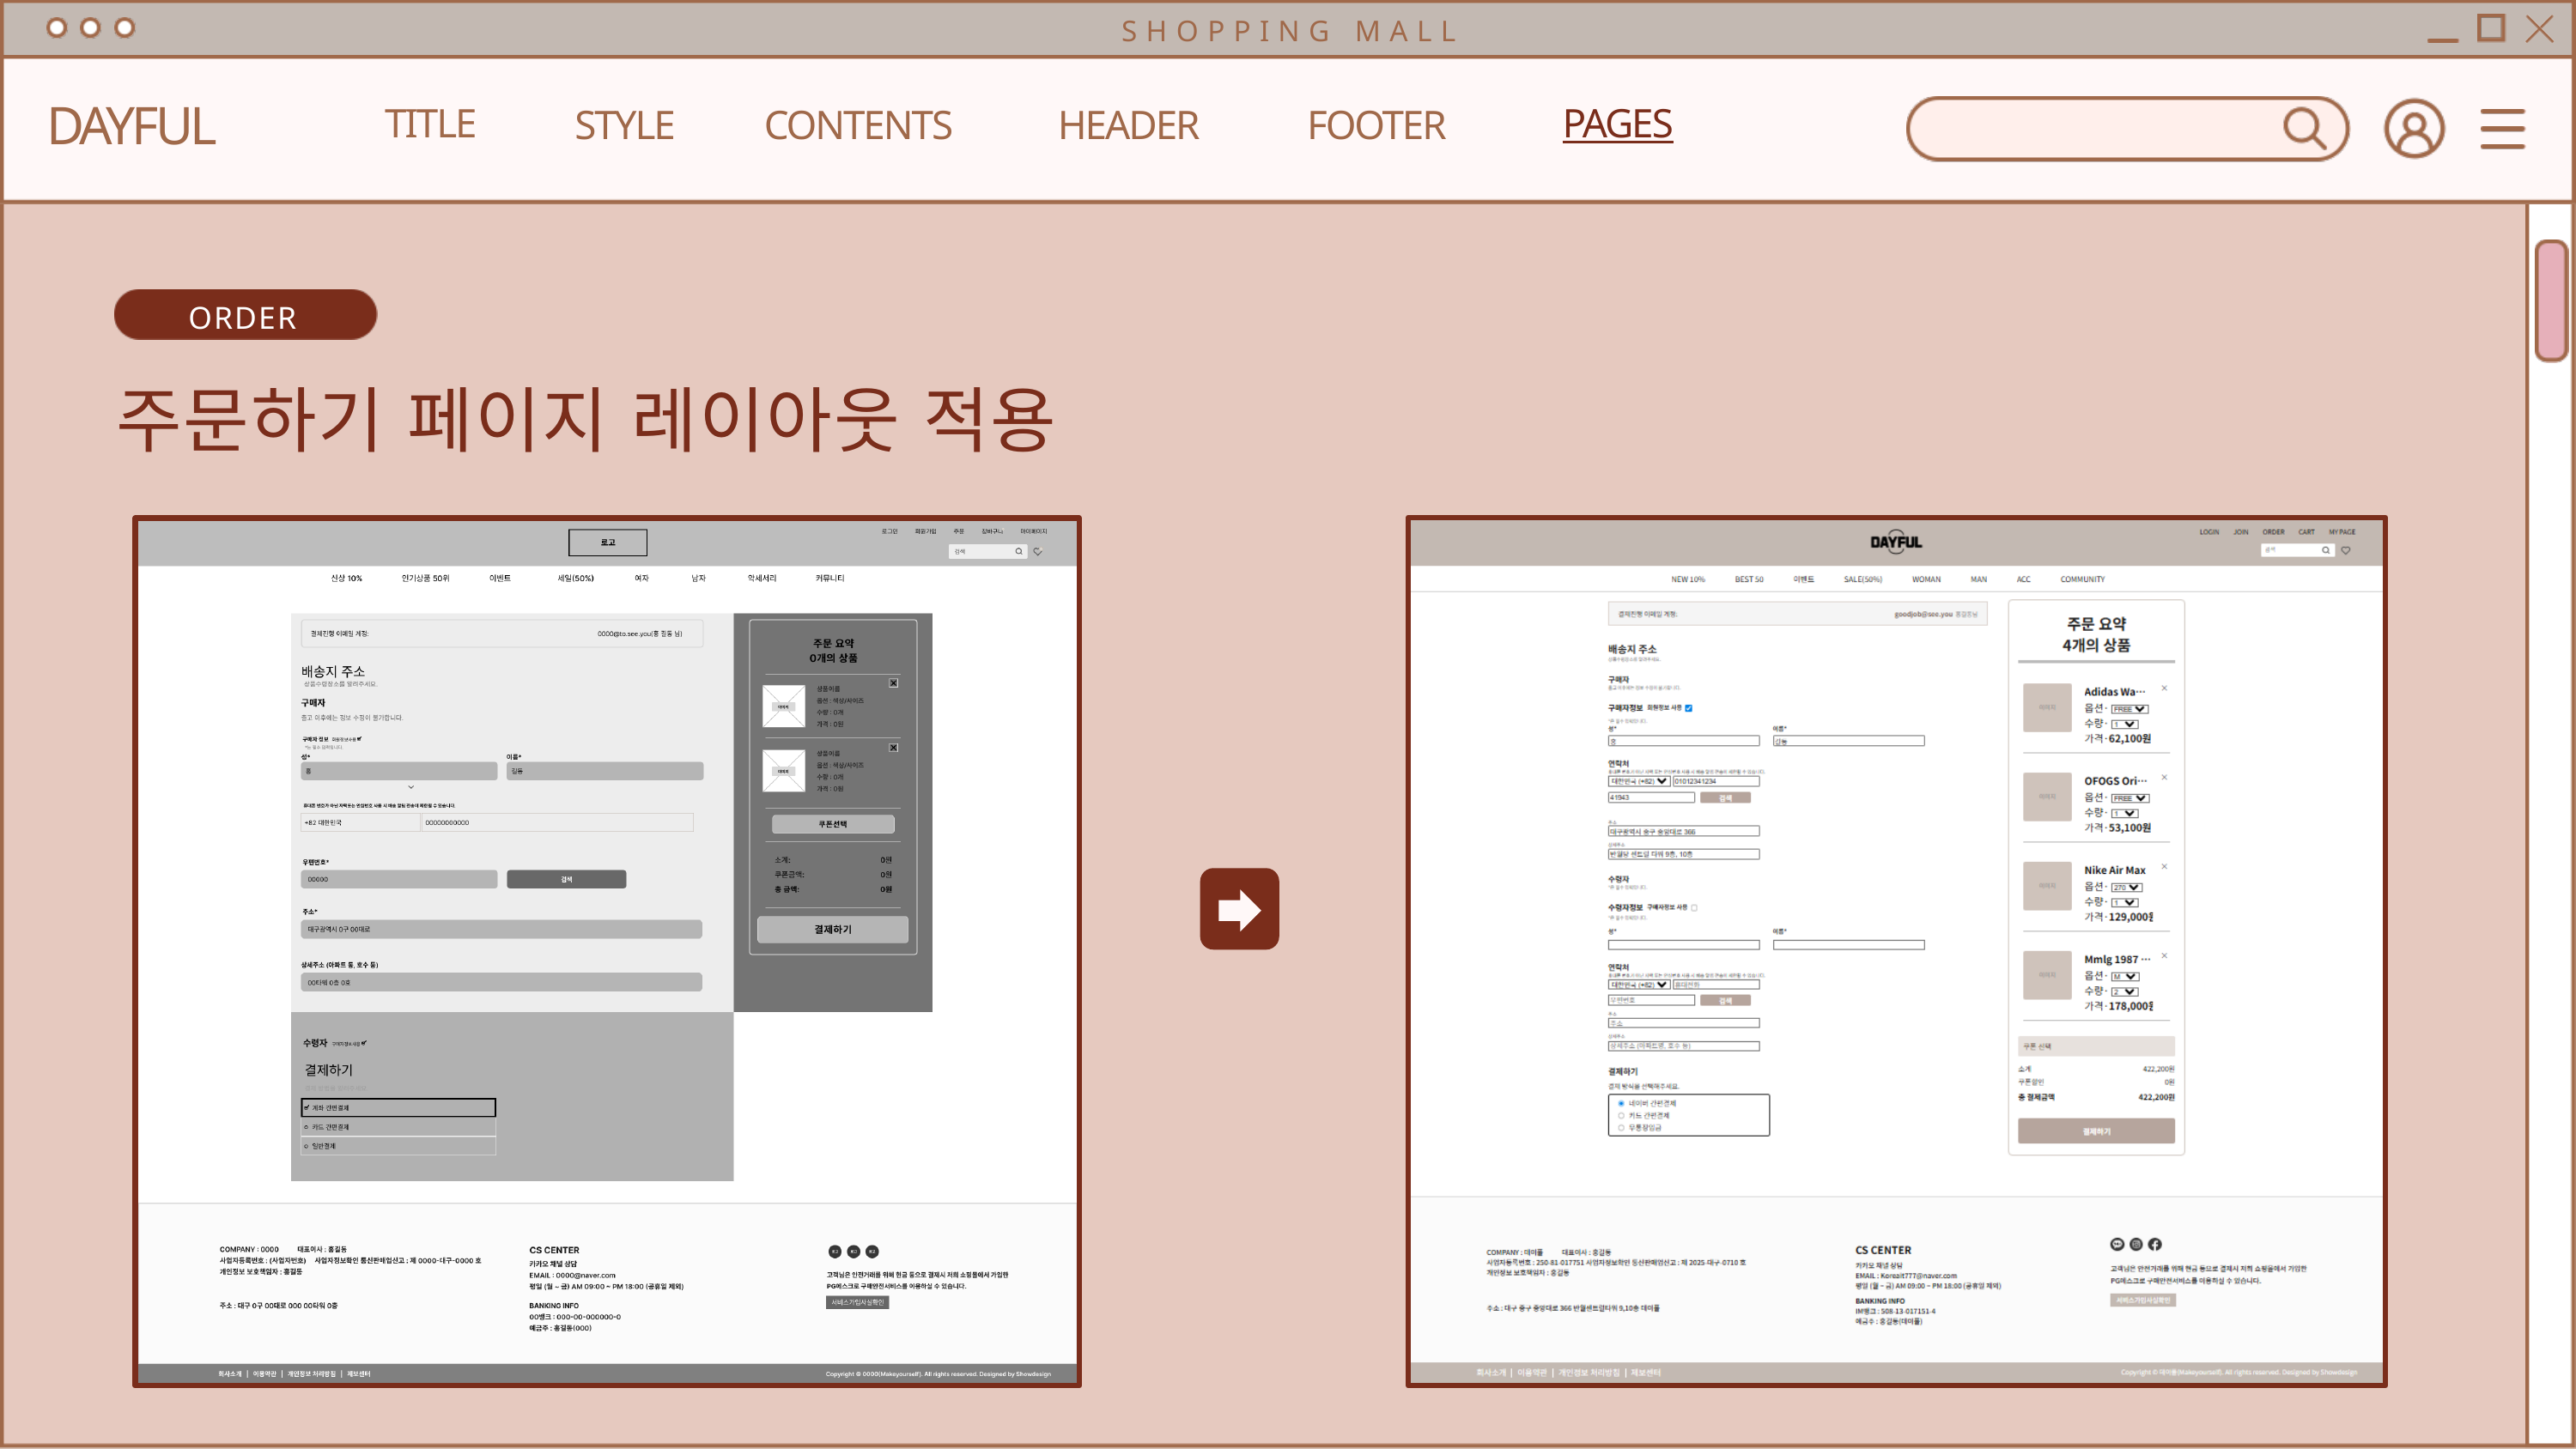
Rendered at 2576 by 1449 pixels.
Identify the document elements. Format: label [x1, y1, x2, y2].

picture [0, 0, 2576, 1449]
text_box [1198, 869, 1281, 949]
